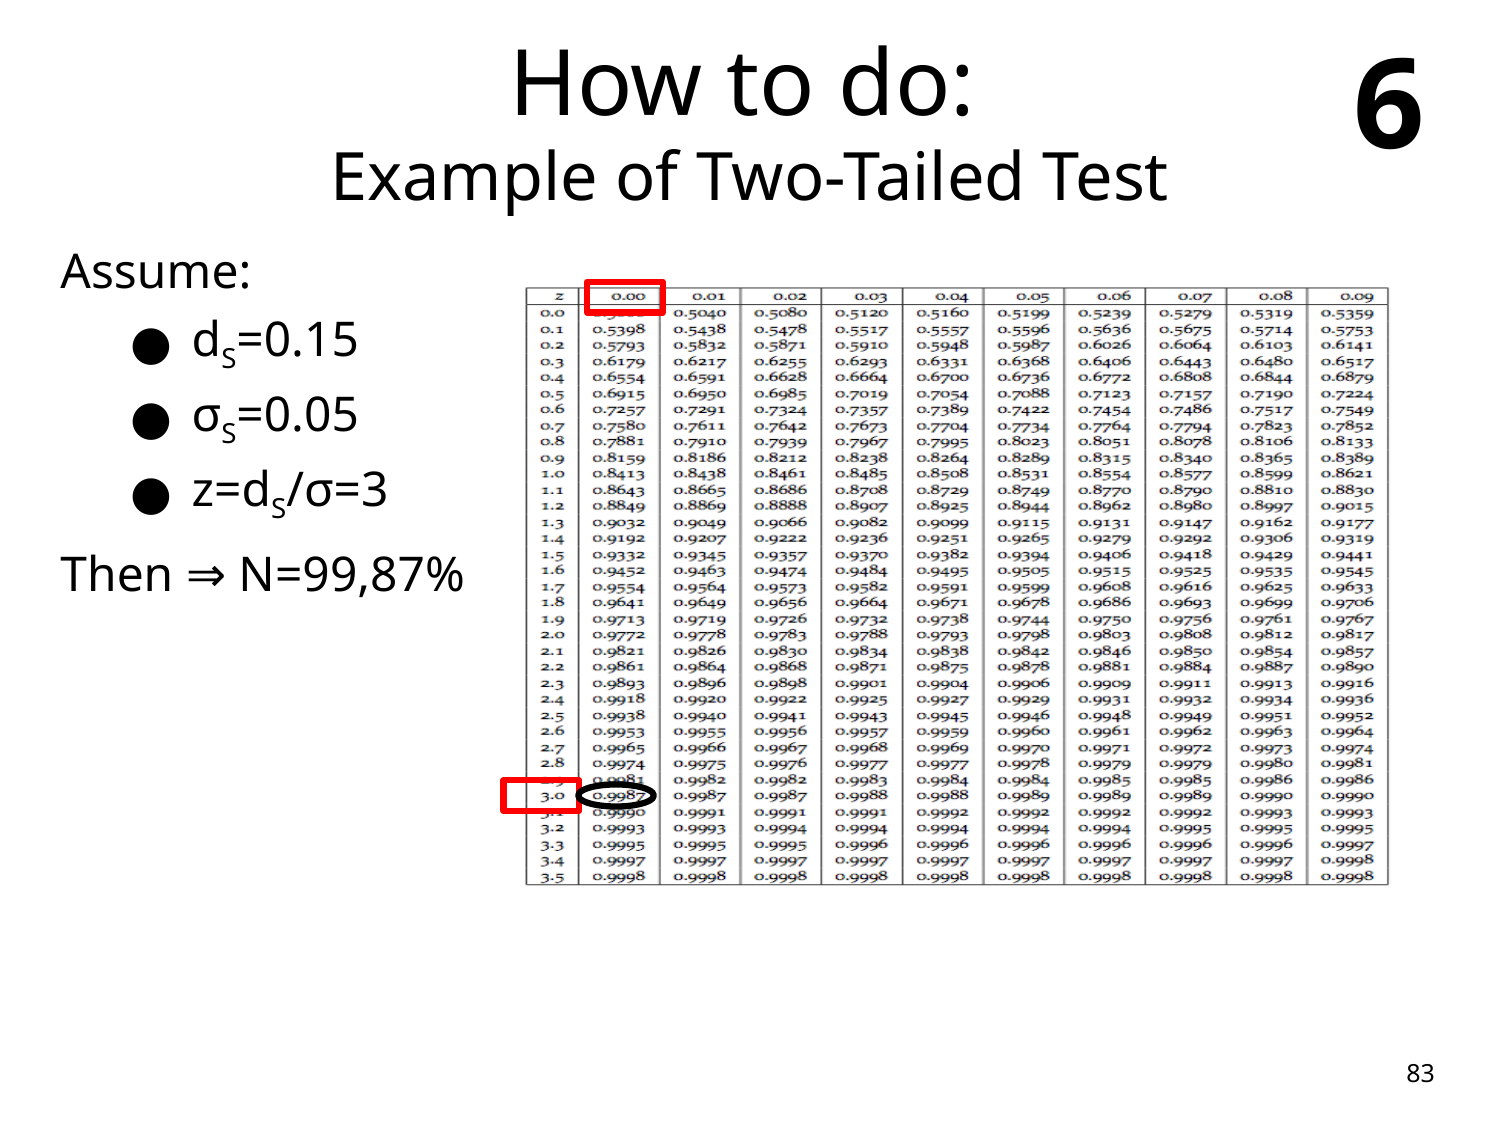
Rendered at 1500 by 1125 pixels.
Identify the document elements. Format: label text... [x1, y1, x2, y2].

list Assume: dS=0.15 σS=0.05 z=dS/σ=3 Then ⇒ N=99,87% [45, 224, 1445, 376]
text_box 6 [1282, 33, 1463, 204]
slide_number 83 [1137, 1050, 1450, 1125]
title How to do: Example of Two-Tailed Test [112, 37, 1282, 200]
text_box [503, 275, 1413, 906]
